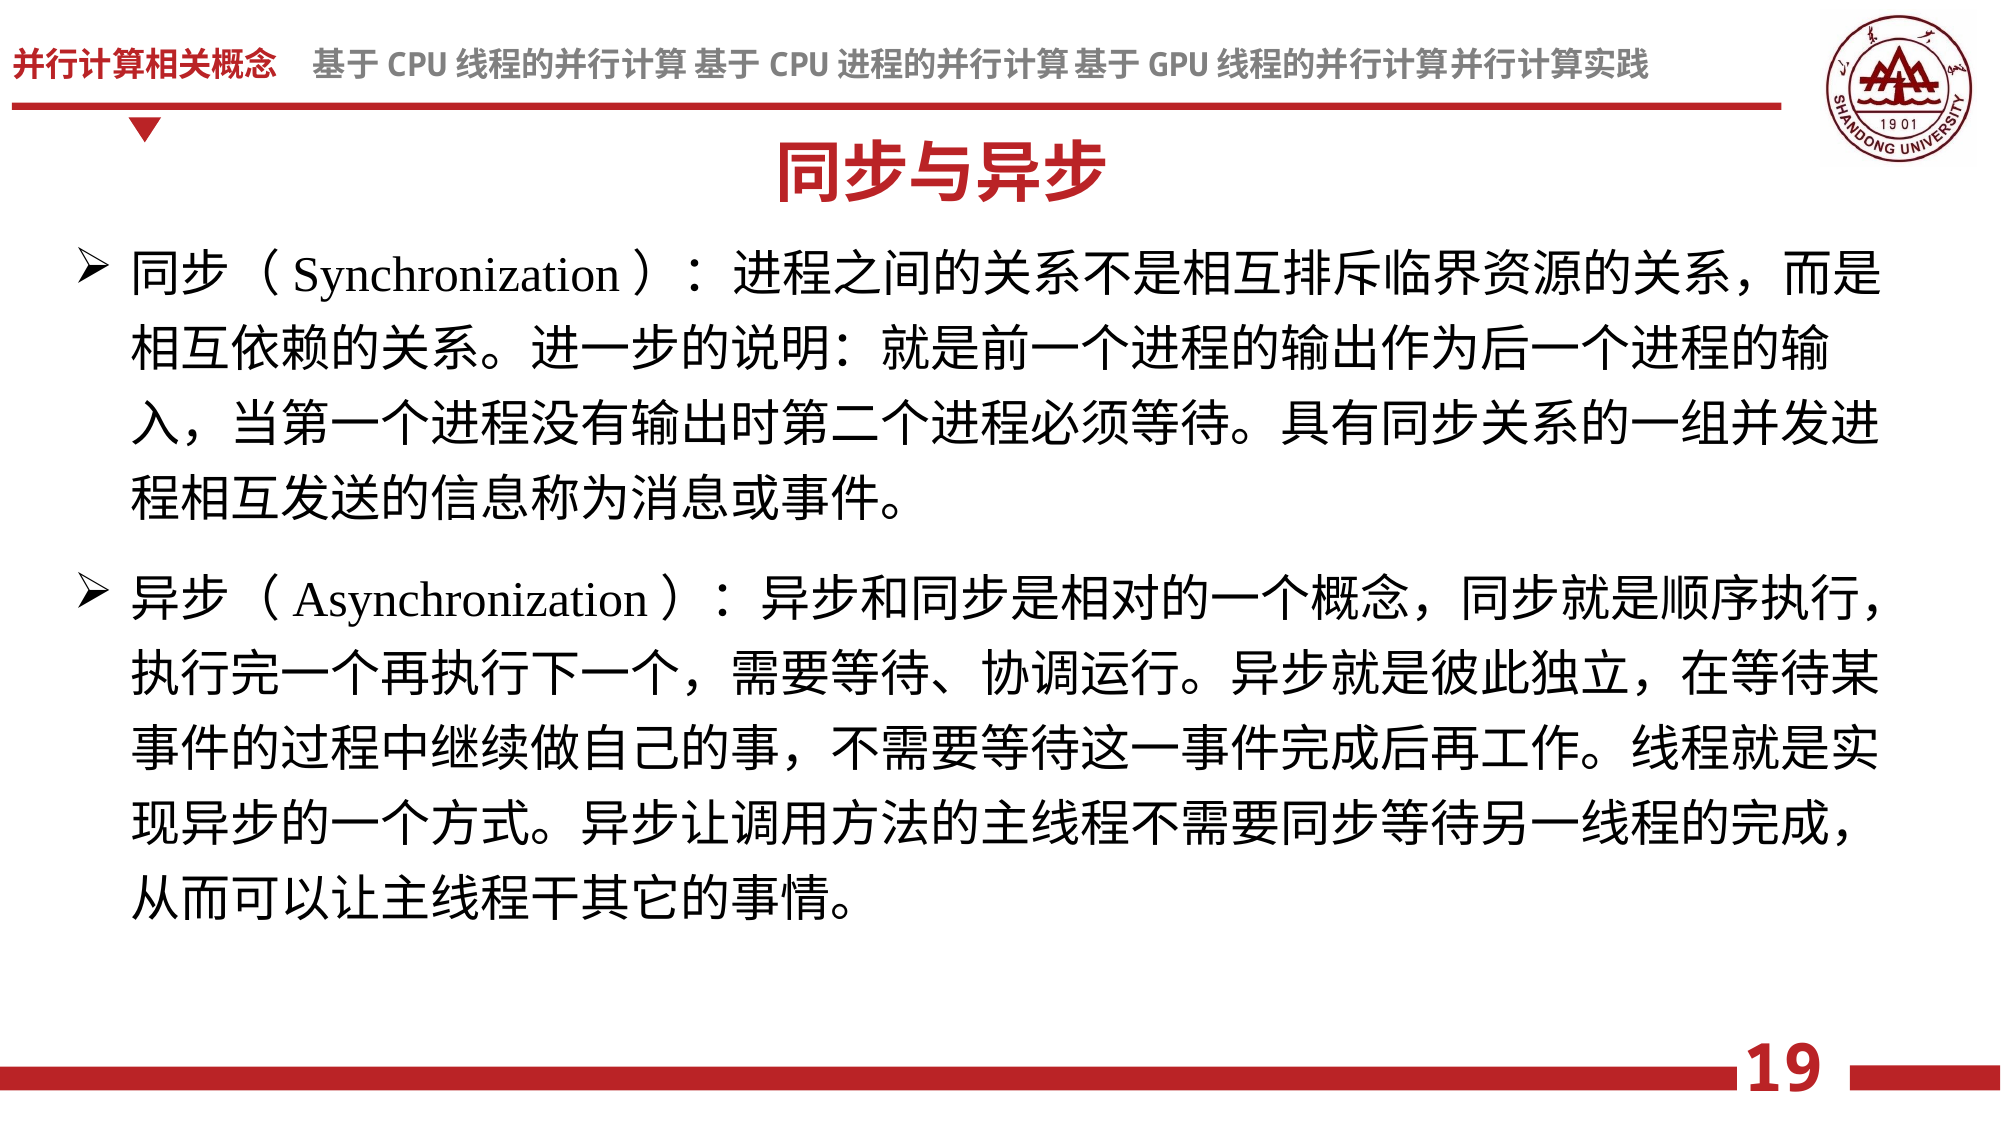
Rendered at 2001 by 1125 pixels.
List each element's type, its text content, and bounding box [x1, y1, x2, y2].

text_box 同步（Synchronization）：进程之间的关系不是相互排斥临界资源的关系，而是相互依赖的关系。进一步的说明：就是前一个进程的输出作为后一个进程的输入，当第一个进程没有输出时第二个进程必须等待。具有同步关系的一组并发进程相互发送的信息称为消息或事件。 异步（Asynchronization）：异步和同步是相对的一个概念，同步就是顺序执行，执行完一个再执行下一个，需要等待、协调运行。异步就是彼此独立，在等待某事件的过程中继续做自己的事，不需要等待这一事件完成后再工作。线程就是实现异步的一个方式。异步让调用方法的主线程不需要同步等待另一线程的完成，从而可以让主线程干其它的事情。 [59, 218, 1941, 934]
text_box 同步与异步 [760, 122, 1125, 218]
picture [1820, 9, 1977, 167]
